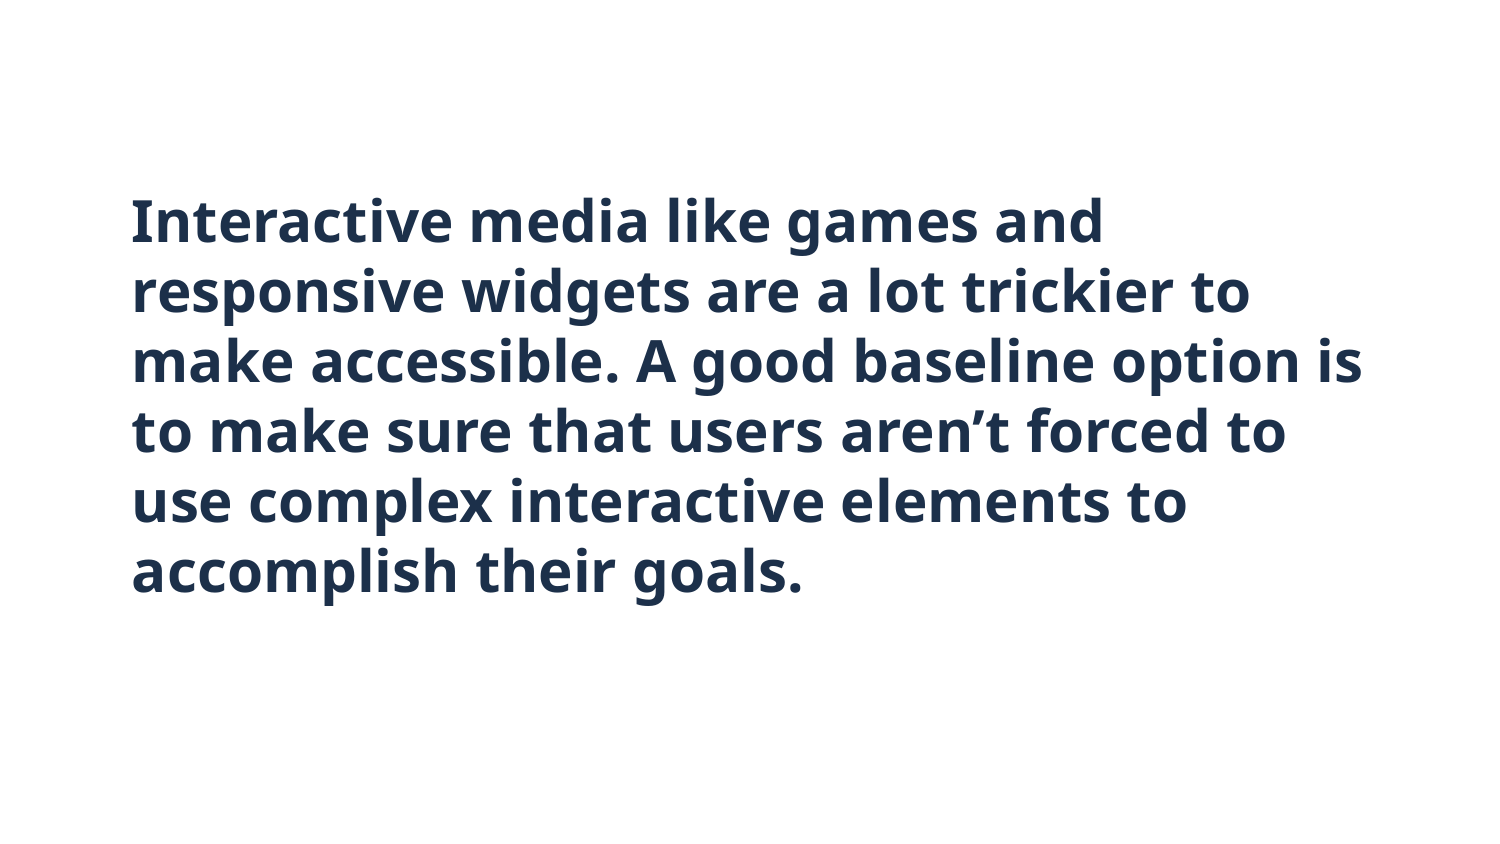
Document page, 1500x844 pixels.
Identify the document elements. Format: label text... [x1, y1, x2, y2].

title Interactive media like games and responsive widgets are a lot trickier to make accessible. A good baseline option is to make sure that users aren’t forced to use complex interactive elements to accomplish their goals. [116, 87, 1379, 701]
